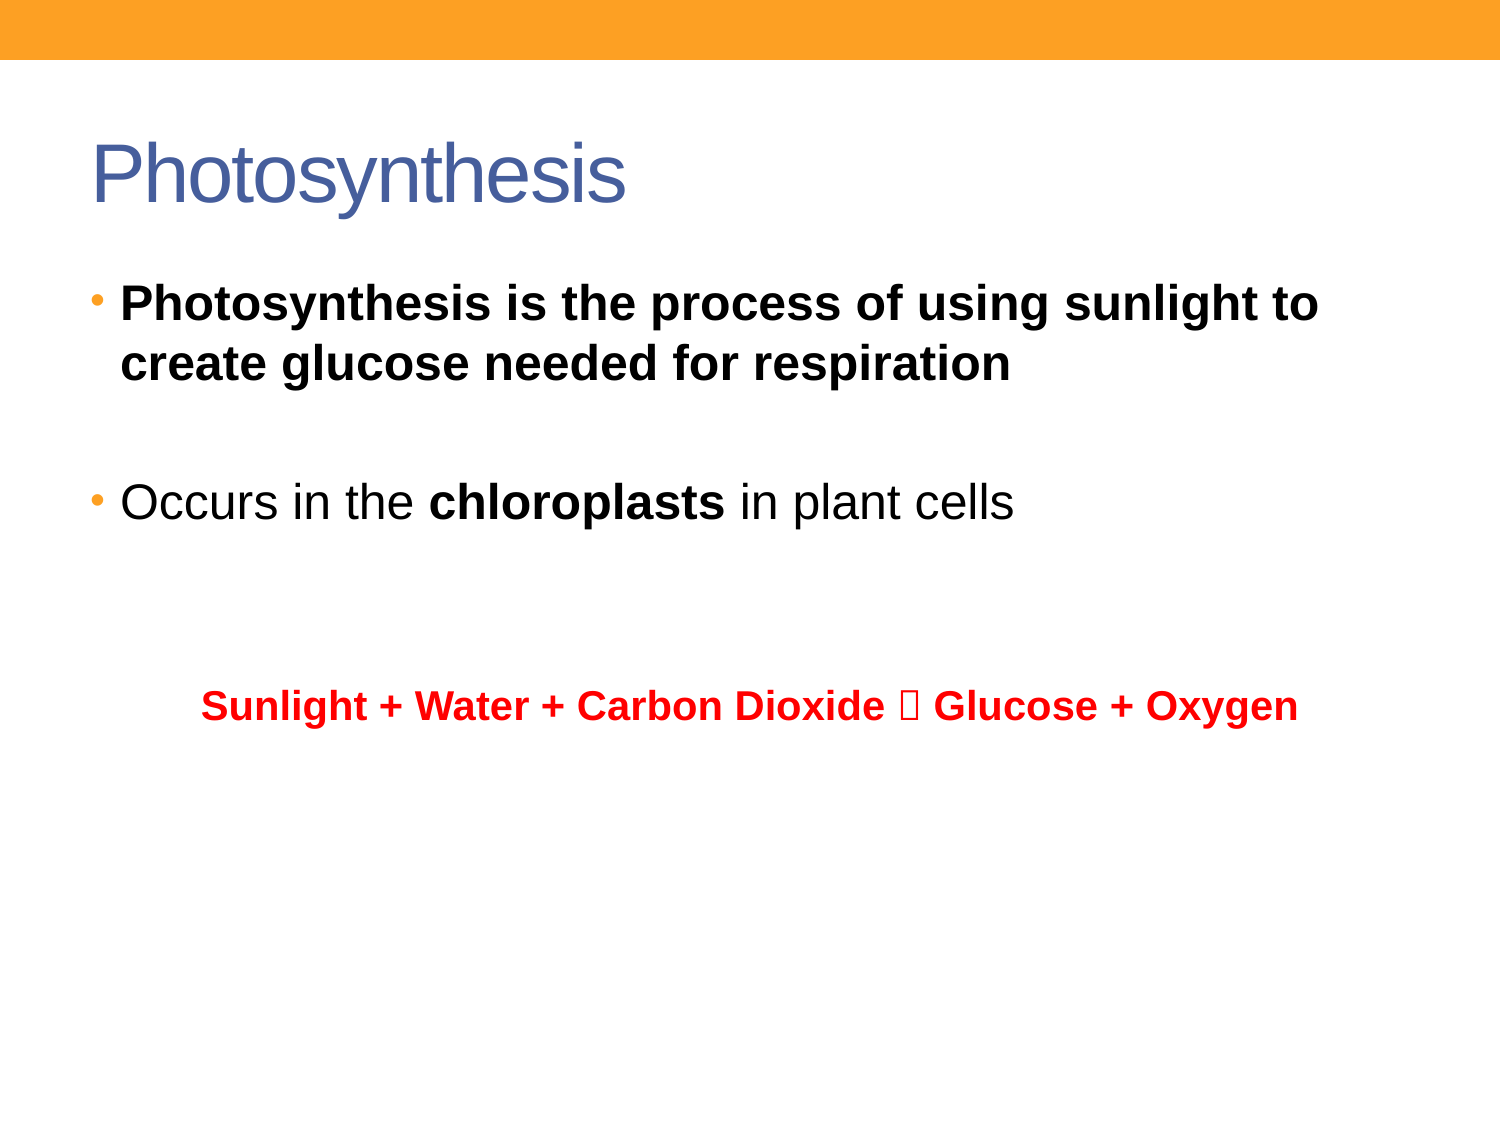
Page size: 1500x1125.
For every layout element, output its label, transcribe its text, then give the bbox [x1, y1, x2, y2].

title Photosynthesis [75, 87, 1425, 250]
list Photosynthesis is the process of using sunlight to create glucose needed for respiration Occurs in the chloroplasts in plant cells Sunlight + Water + Carbon Dioxide  Glucose + Oxygen [75, 262, 1425, 1063]
